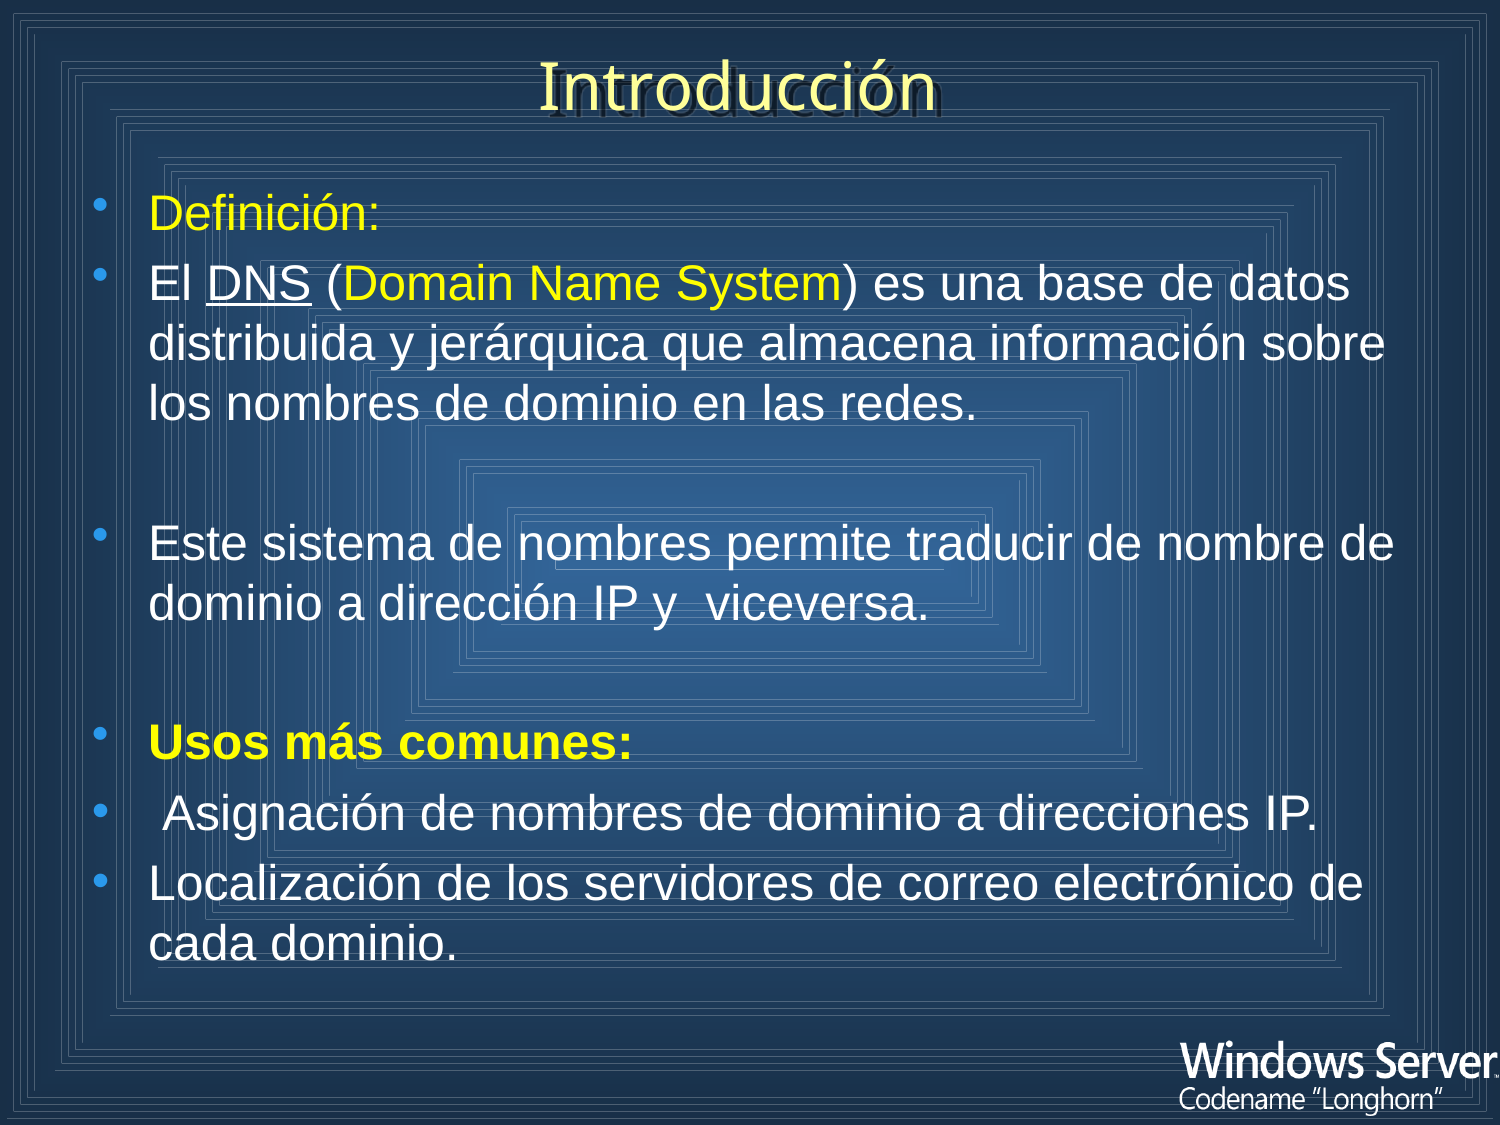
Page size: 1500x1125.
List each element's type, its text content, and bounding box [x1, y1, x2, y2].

list Definición: El DNS (Domain Name System) es una base de datos distribuida y jerárquica que almacena información sobre los nombres de dominio en las redes. Este sistema de nombres permite traducir de nombre de dominio a dirección IP y viceversa. Usos más comunes: Asignación de nombres de dominio a direcciones IP. Localización de los servidores de correo electrónico de cada dominio. [76, 172, 1449, 835]
title Introducción [52, 18, 1426, 150]
